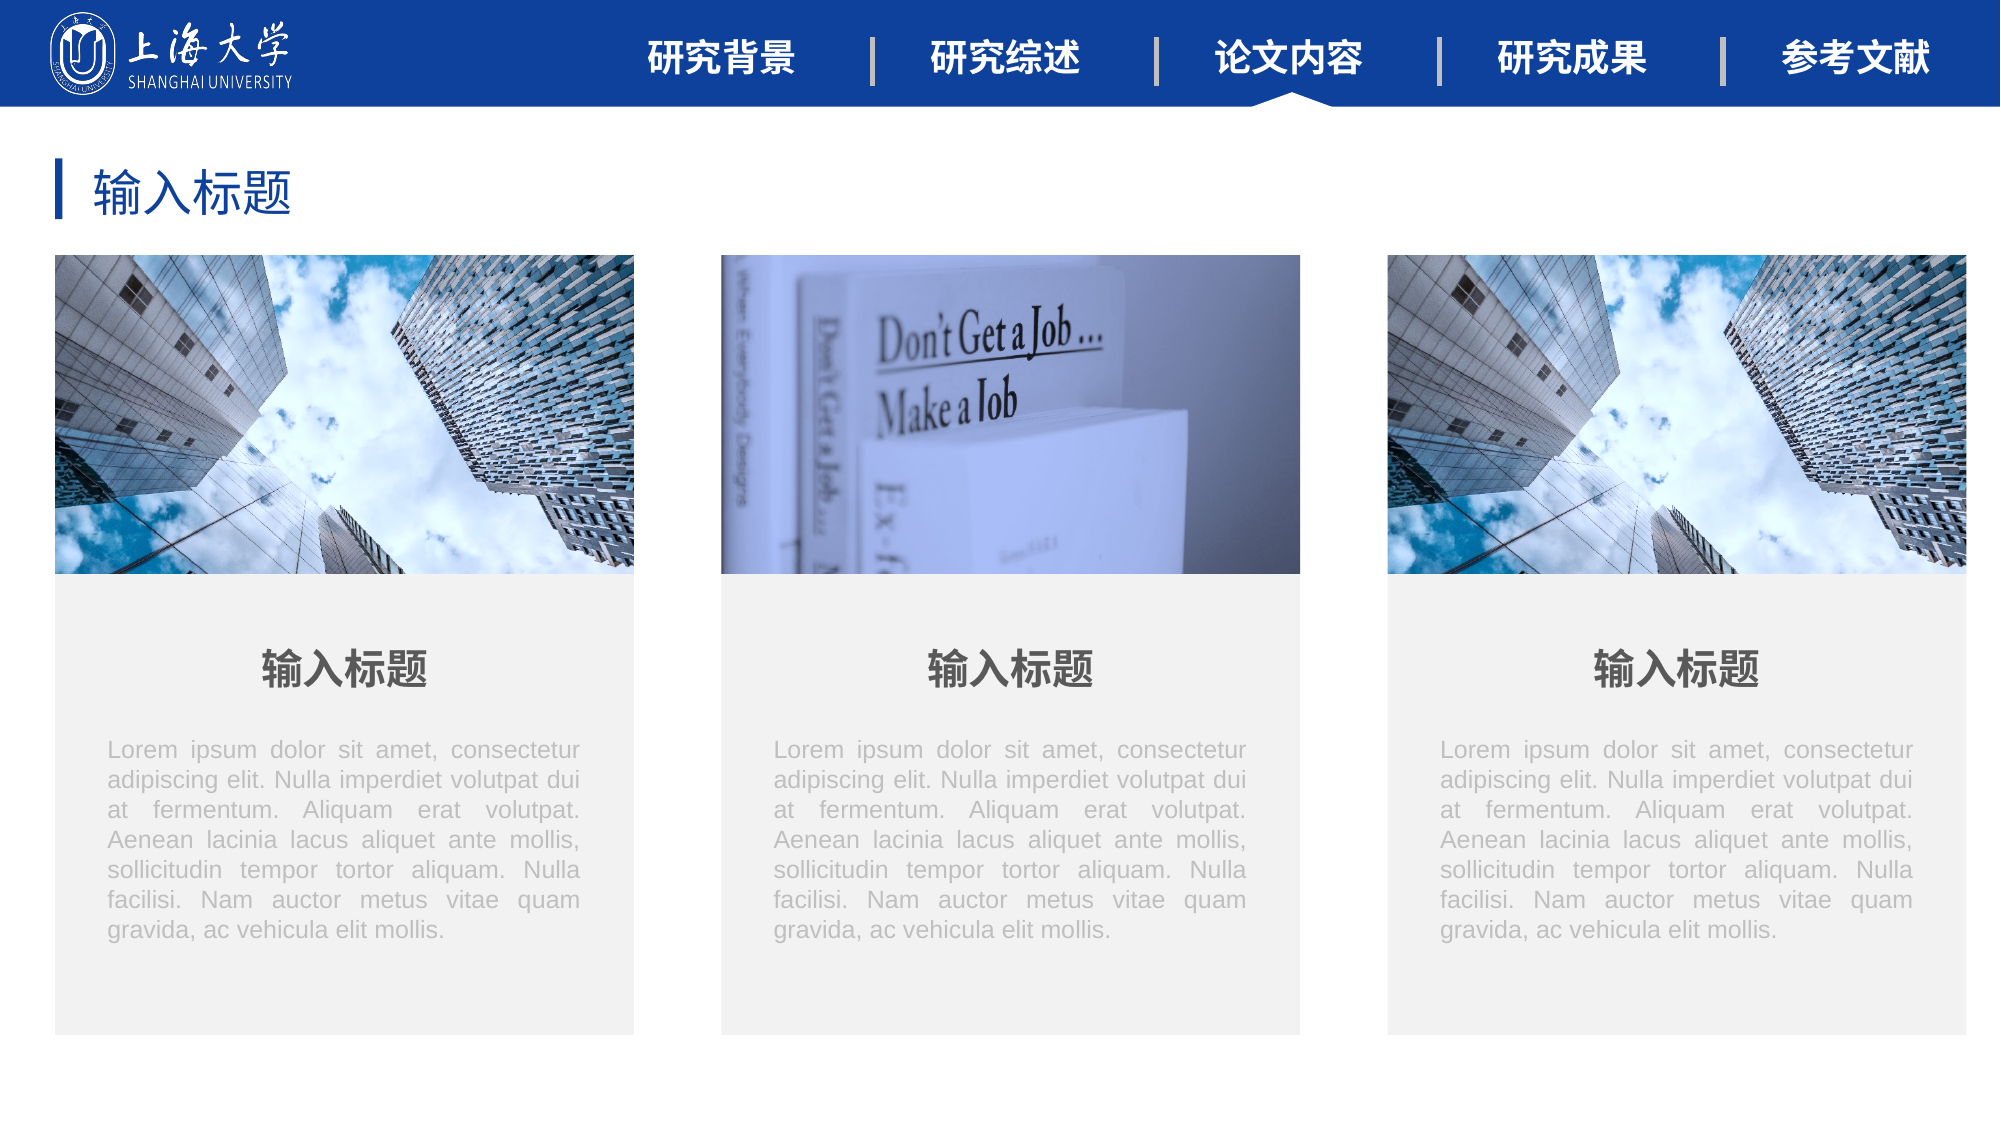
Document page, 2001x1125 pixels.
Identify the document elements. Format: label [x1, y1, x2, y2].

text_box [721, 255, 1301, 1035]
text_box [1387, 255, 1967, 1035]
picture [50, 12, 292, 95]
text_box [55, 255, 634, 1035]
text_box [0, 0, 2000, 117]
text_box [55, 153, 309, 230]
